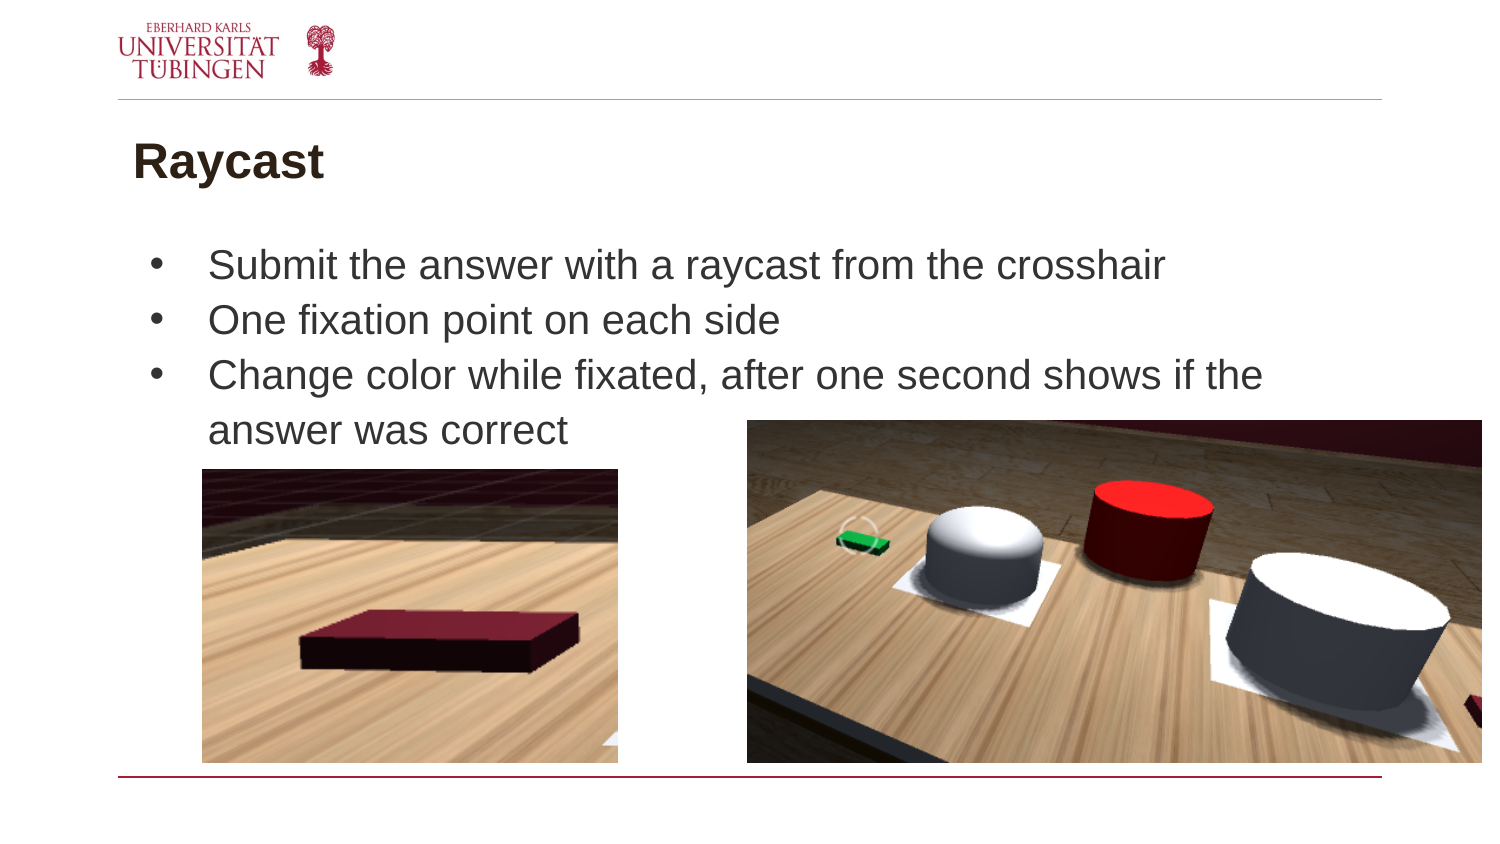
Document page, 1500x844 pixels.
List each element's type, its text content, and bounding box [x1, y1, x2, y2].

picture [202, 469, 619, 764]
picture [117, 22, 335, 79]
picture [747, 419, 1482, 764]
list Submit the answer with a raycast from the crosshair One fixation point on each side Change color while fixated, after one second shows if the answer was correct [117, 218, 1383, 754]
title Raycast [117, 158, 1382, 204]
